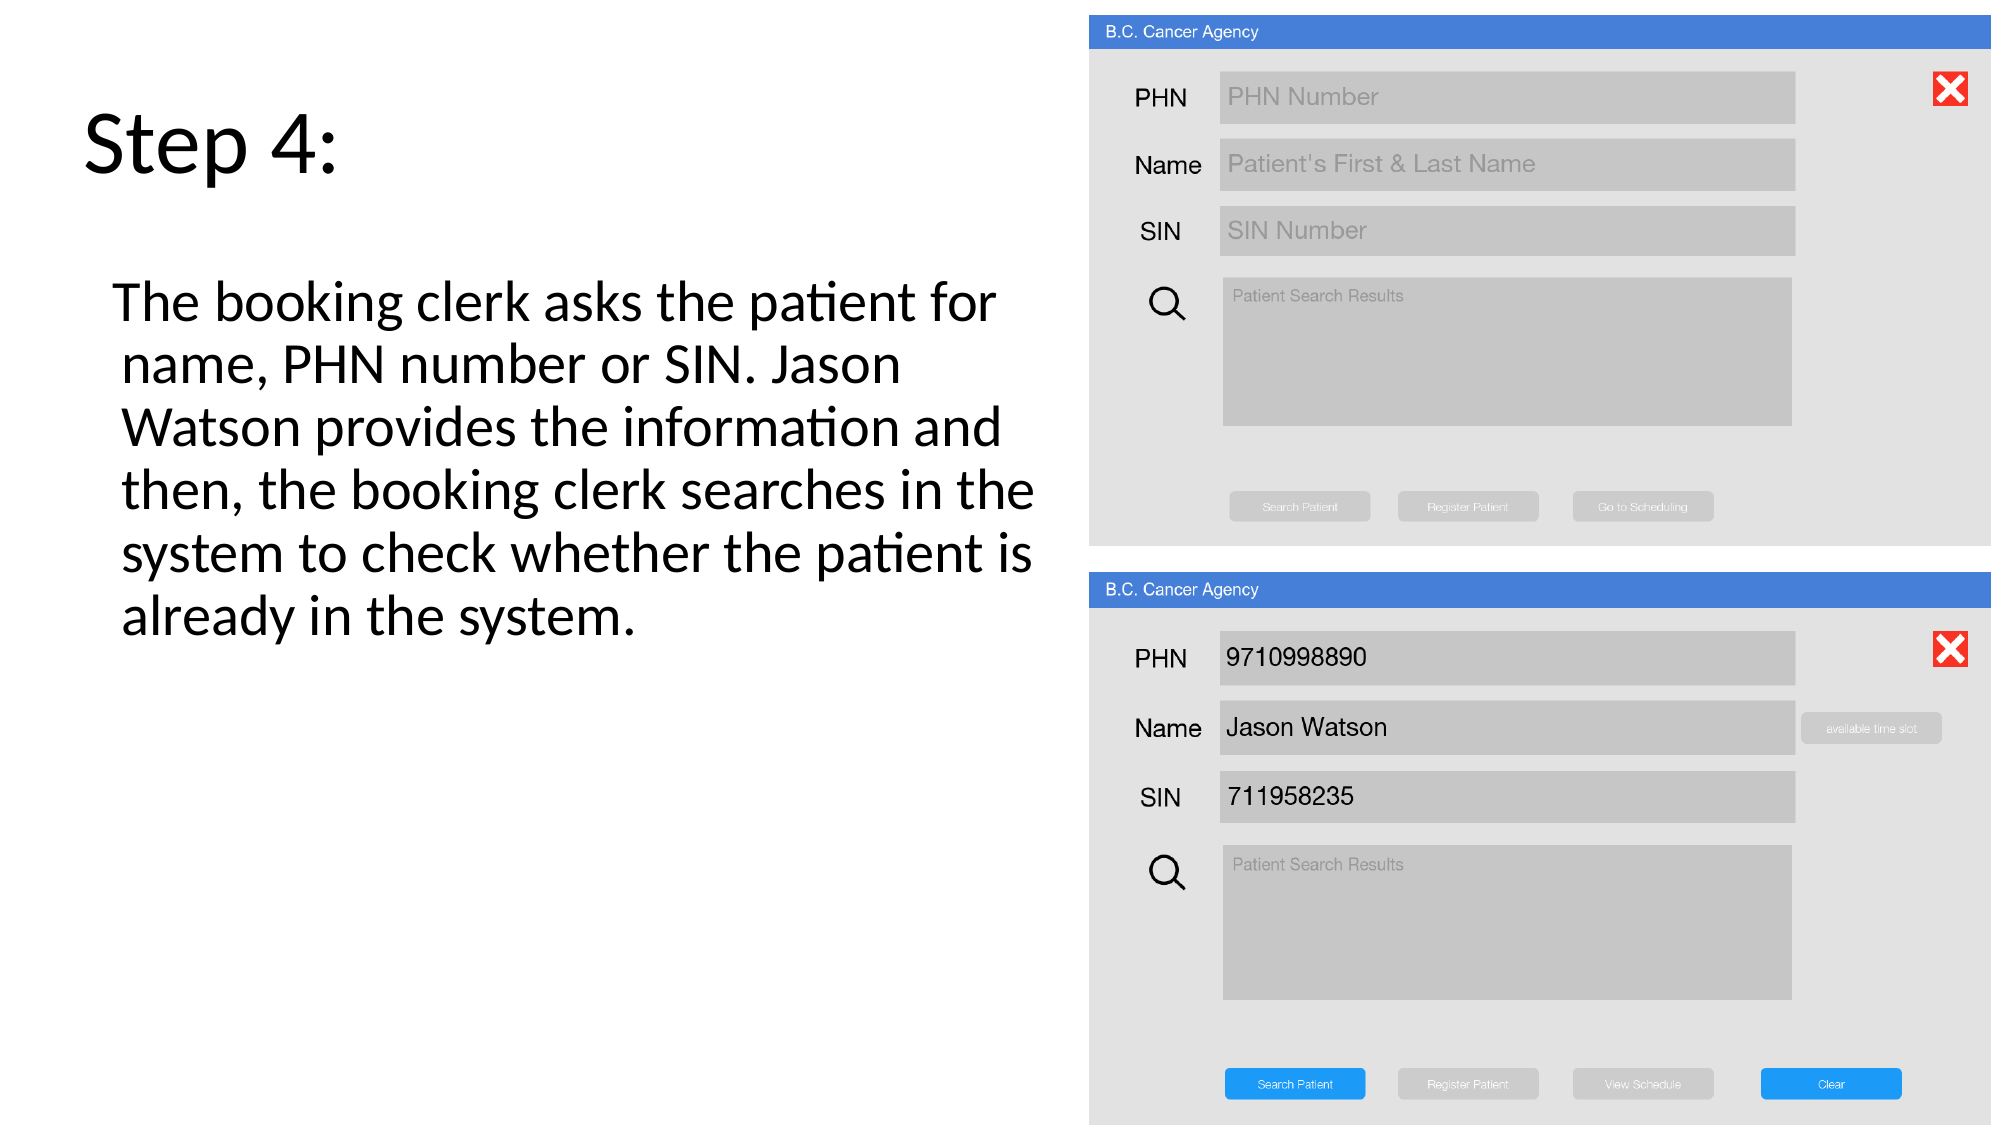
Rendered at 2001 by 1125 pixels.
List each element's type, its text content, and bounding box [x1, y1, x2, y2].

picture [1088, 572, 1991, 1125]
list The booking clerk asks the patient for name, PHN number or SIN. Jason Watson provides the information and then, the booking clerk searches in the system to check whether the patient is already in the system. [68, 255, 1080, 970]
title Step 4: [68, 74, 461, 214]
picture [1088, 15, 1991, 546]
